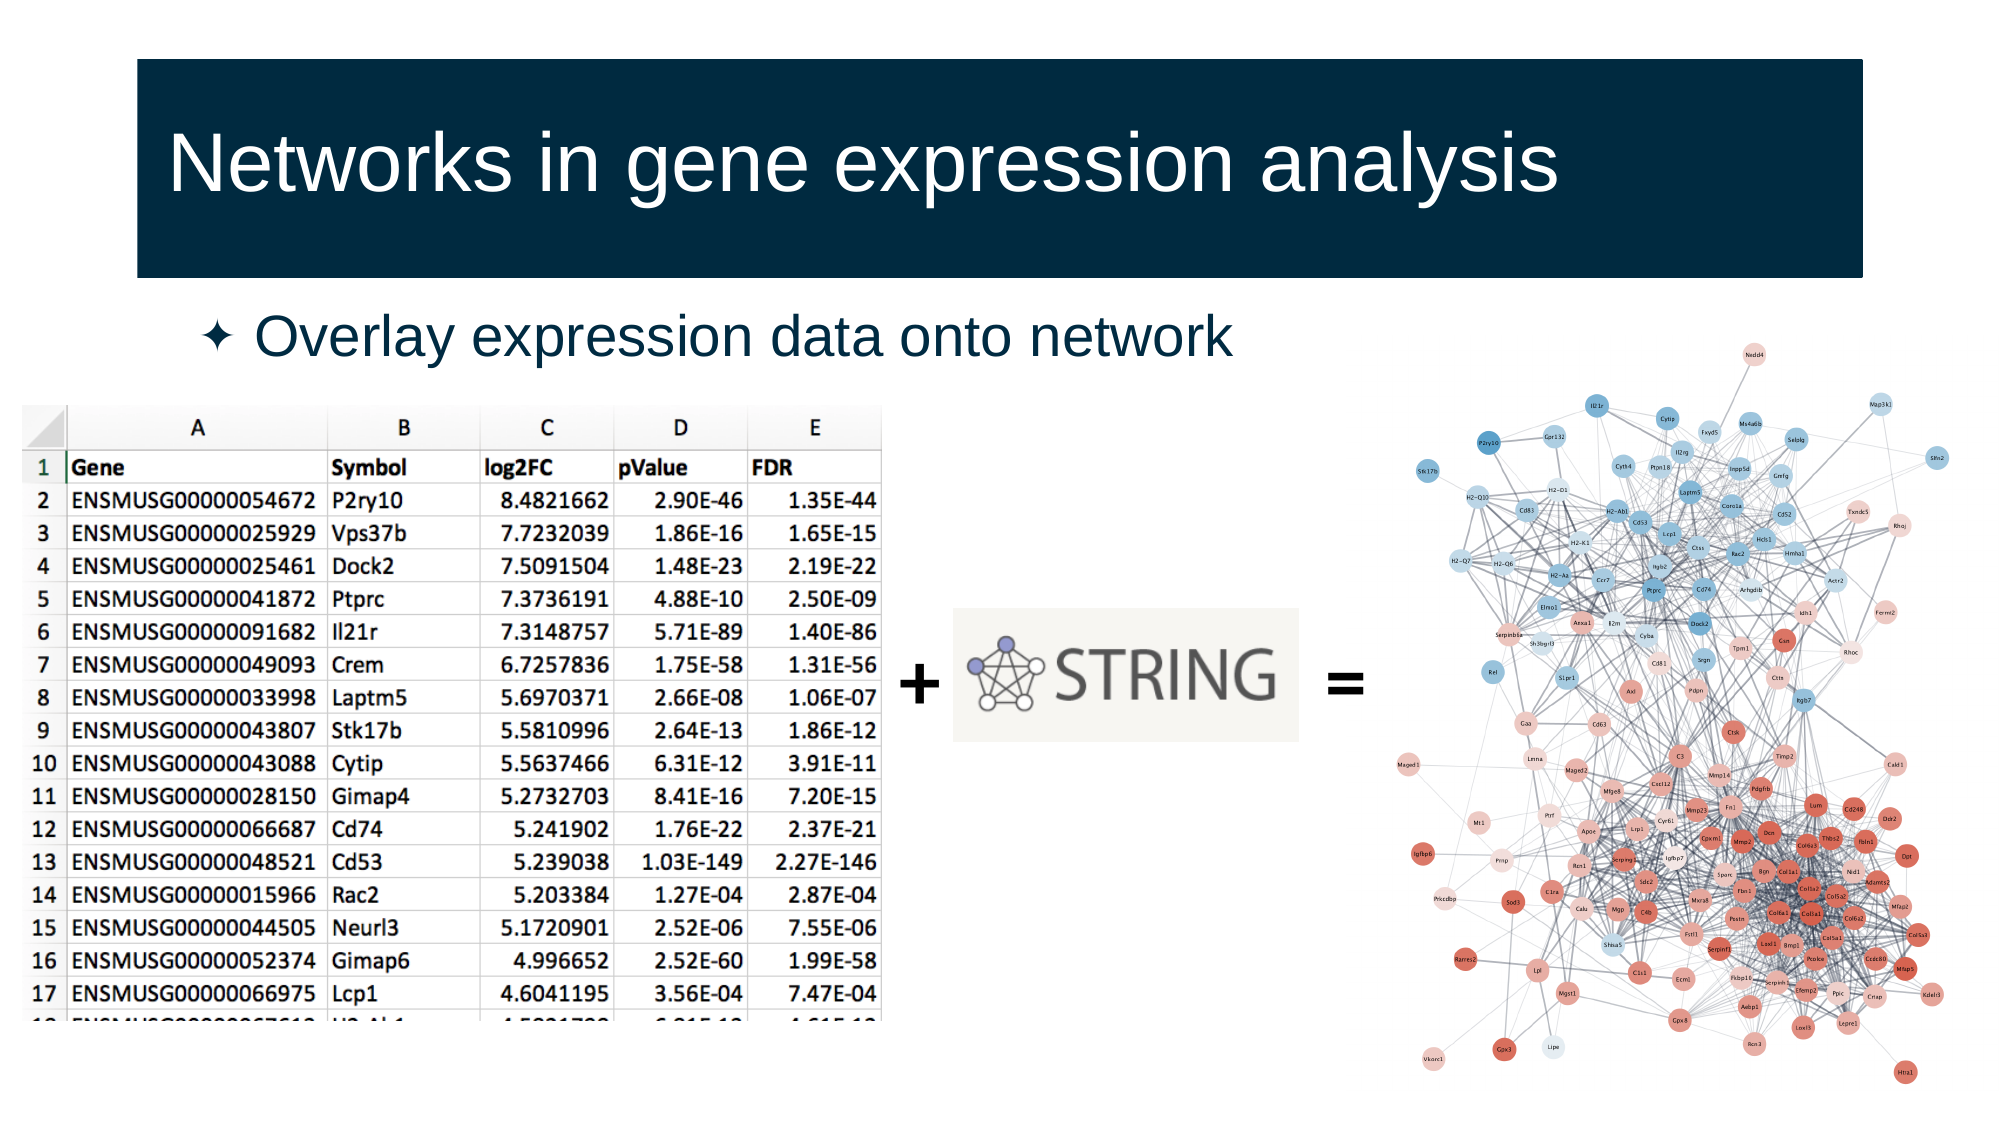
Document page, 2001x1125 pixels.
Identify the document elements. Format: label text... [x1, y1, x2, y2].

text_box + [885, 619, 953, 735]
picture [21, 405, 882, 1021]
picture [953, 608, 1299, 742]
list Overlay expression data onto network [92, 306, 1908, 370]
picture [1346, 335, 1999, 1091]
title Networks in gene expression analysis [137, 59, 1863, 278]
text_box = [1310, 619, 1346, 735]
